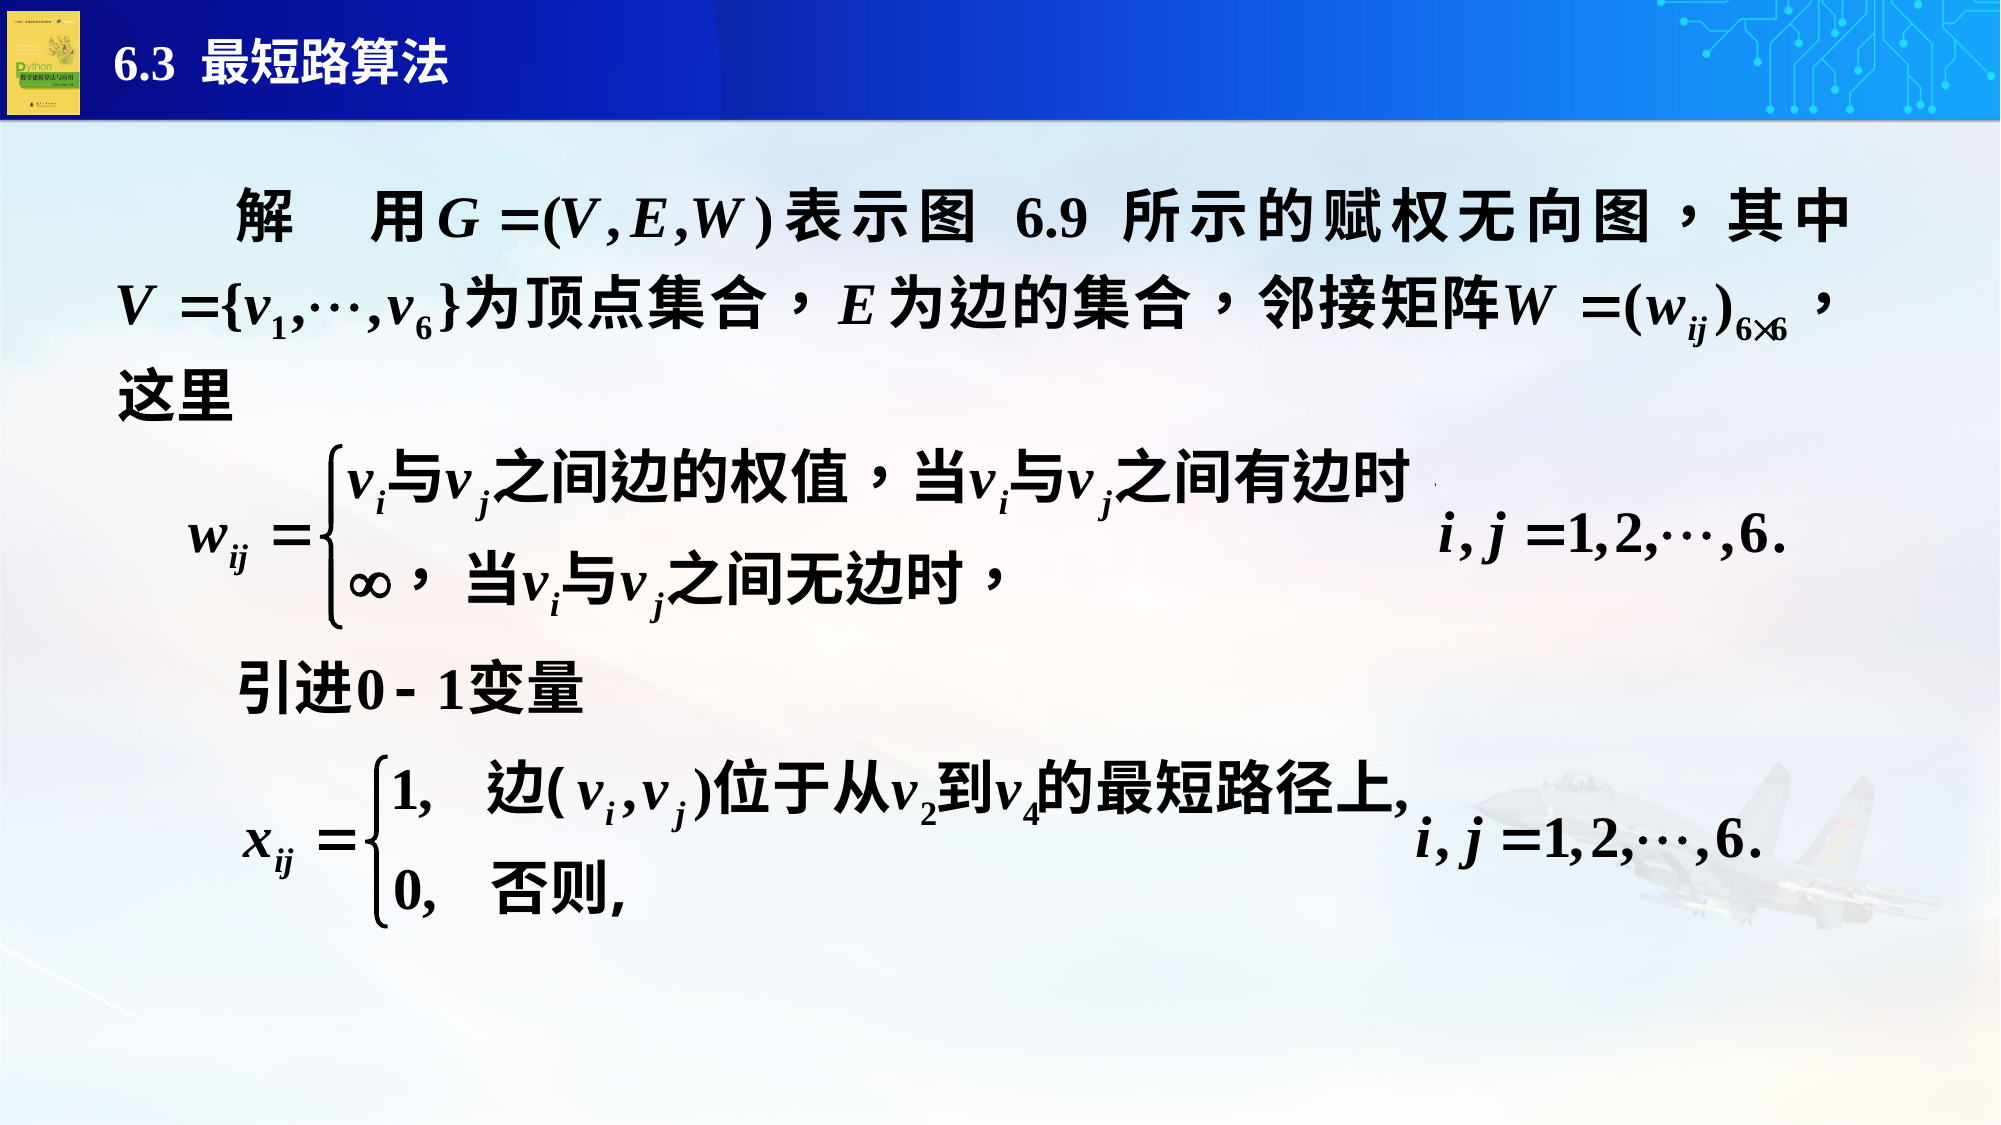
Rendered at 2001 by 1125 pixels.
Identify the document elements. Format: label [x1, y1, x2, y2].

picture [0, 0, 2000, 1125]
text_box [117, 173, 1853, 1015]
